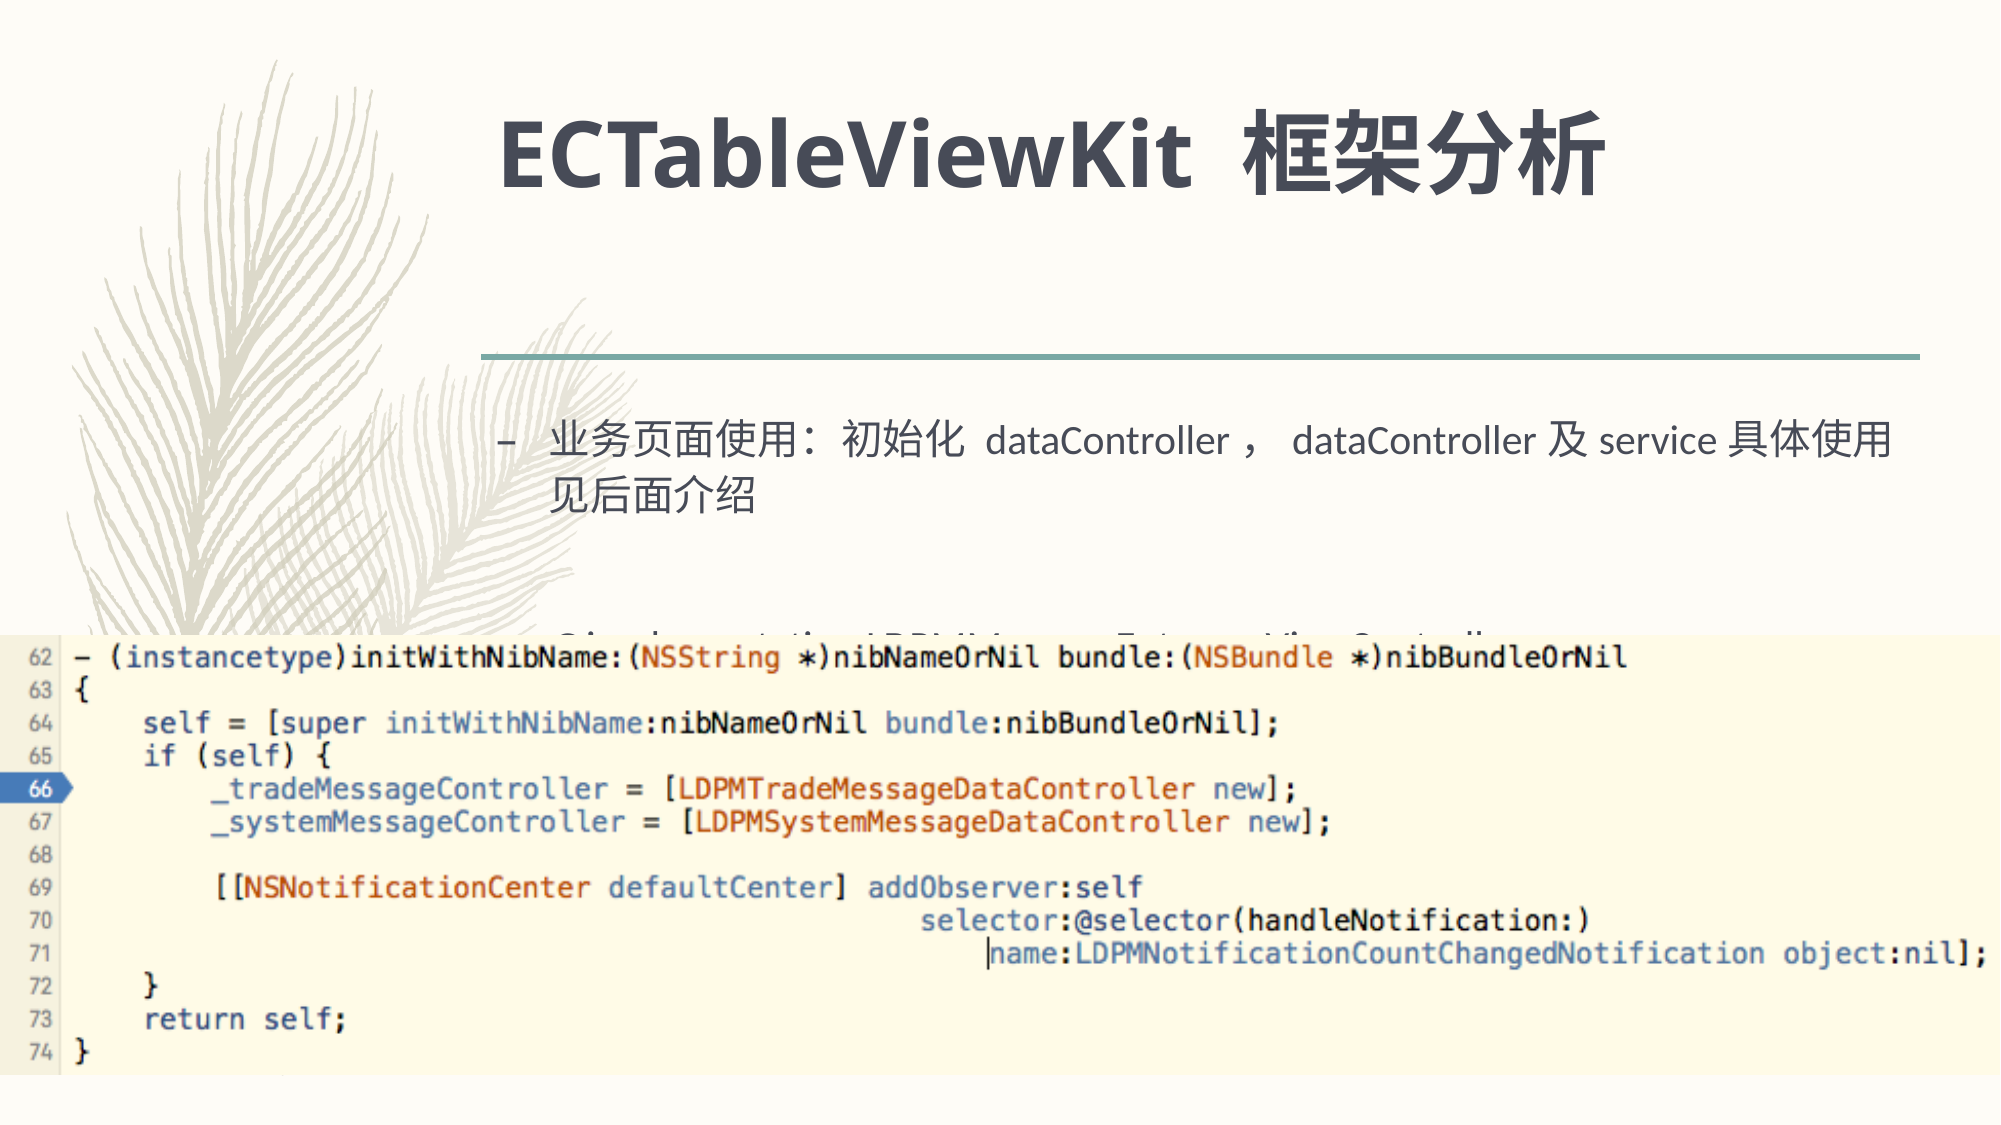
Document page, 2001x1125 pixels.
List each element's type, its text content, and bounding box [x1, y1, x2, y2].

title ECTableViewKit 框架分析 [481, 93, 1920, 350]
list 业务页面使用：初始化 dataController，dataController及service具体使用见后面介绍 @implementation LDPMMessageEntranceViewController [481, 399, 1920, 635]
picture [0, 635, 2000, 1075]
